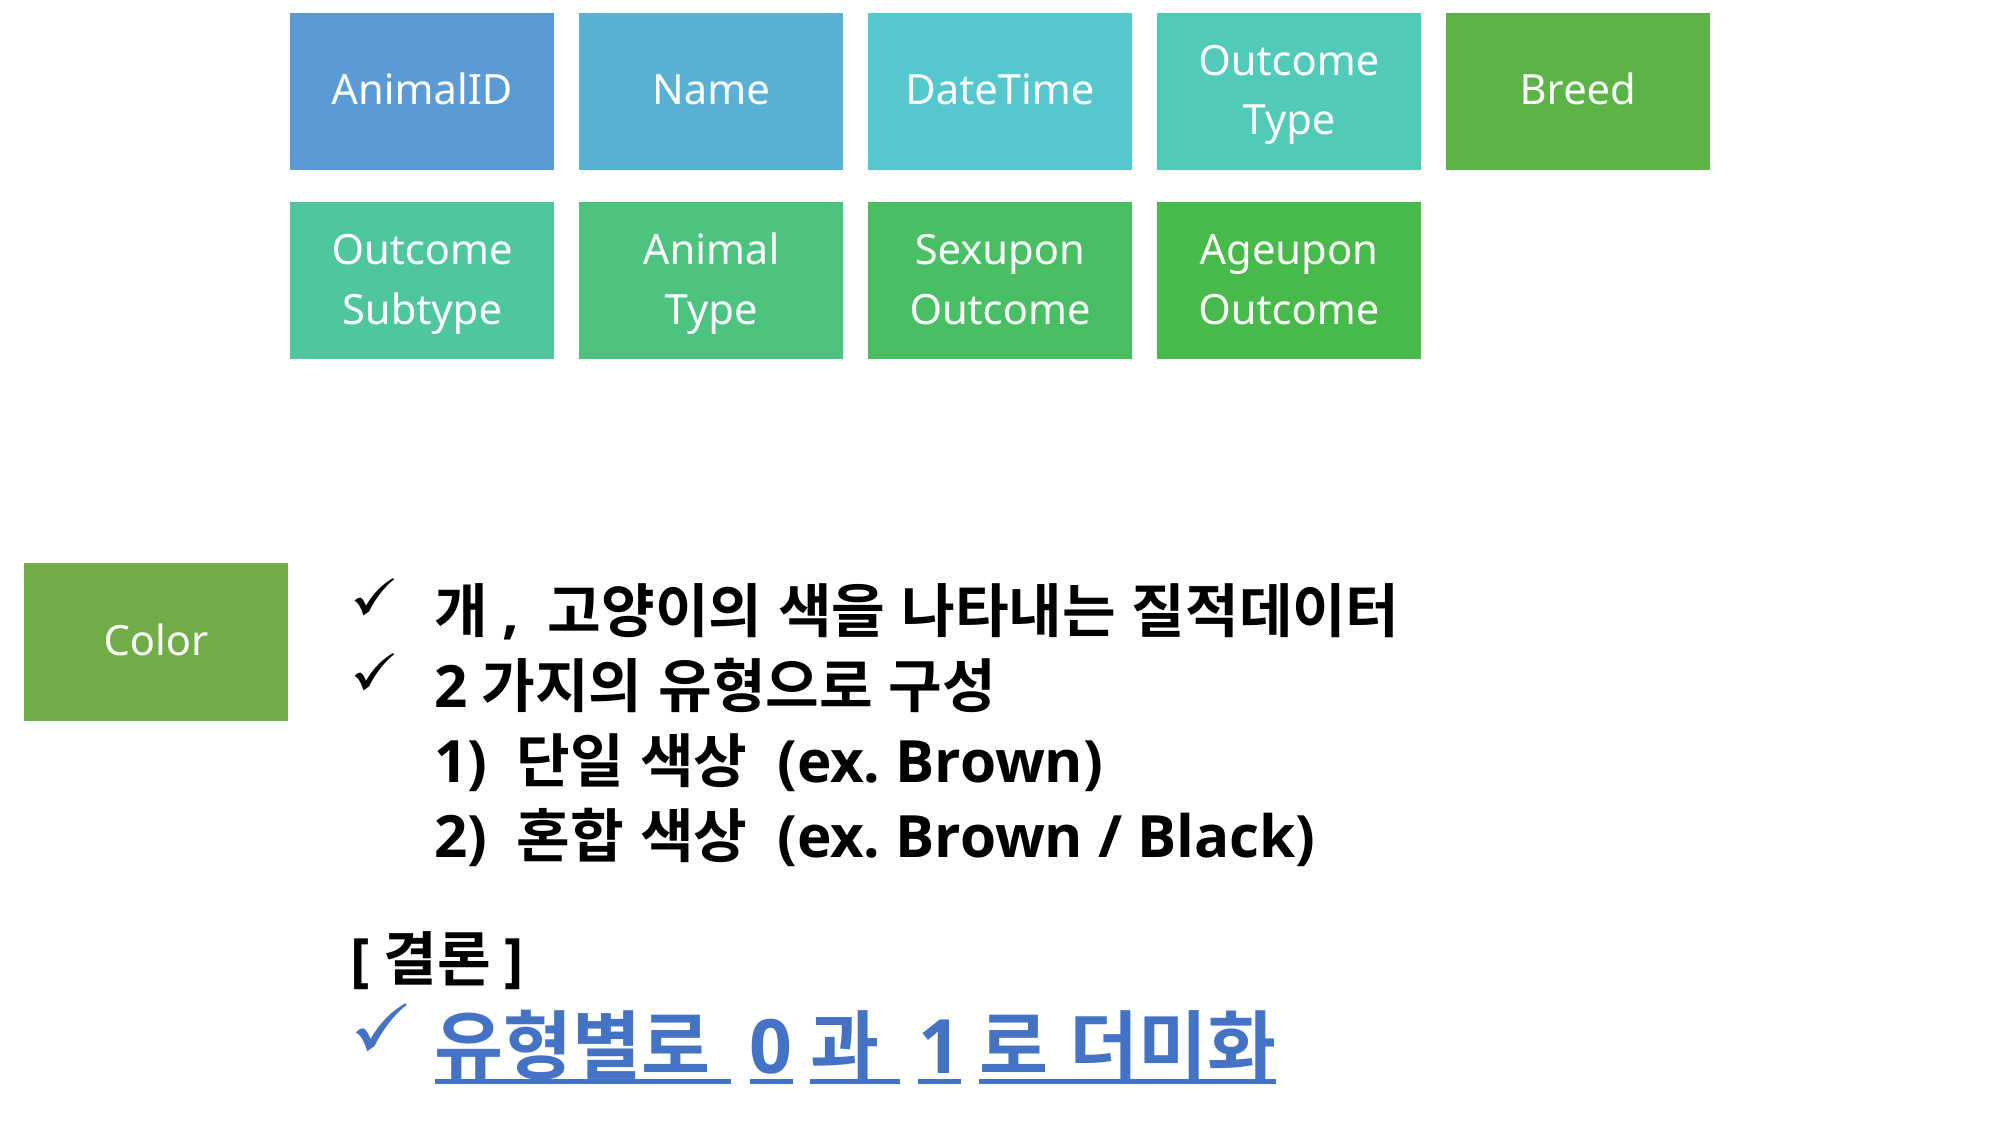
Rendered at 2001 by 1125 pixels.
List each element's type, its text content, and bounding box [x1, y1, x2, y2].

text_box Sexupon Outcome [866, 200, 1134, 362]
text_box Outcome Type [1155, 11, 1423, 172]
text_box DateTime [866, 11, 1134, 172]
text_box Color [22, 561, 290, 723]
text_box Ageupon Outcome [1155, 200, 1423, 362]
text_box AnimalID [288, 11, 556, 172]
text_box Name [577, 11, 845, 172]
text_box 개, 고양이의 색을 나타내는 질적데이터 2가지의 유형으로 구성 1) 단일 색상 (ex. Brown) 2) 혼합 색상 (ex. Brown / Black) [결론] 유형별로 0과 1로 더미화 [335, 562, 1415, 1096]
text_box Breed [1444, 11, 1712, 172]
text_box Outcome Subtype [288, 200, 556, 362]
text_box Animal Type [577, 200, 845, 362]
